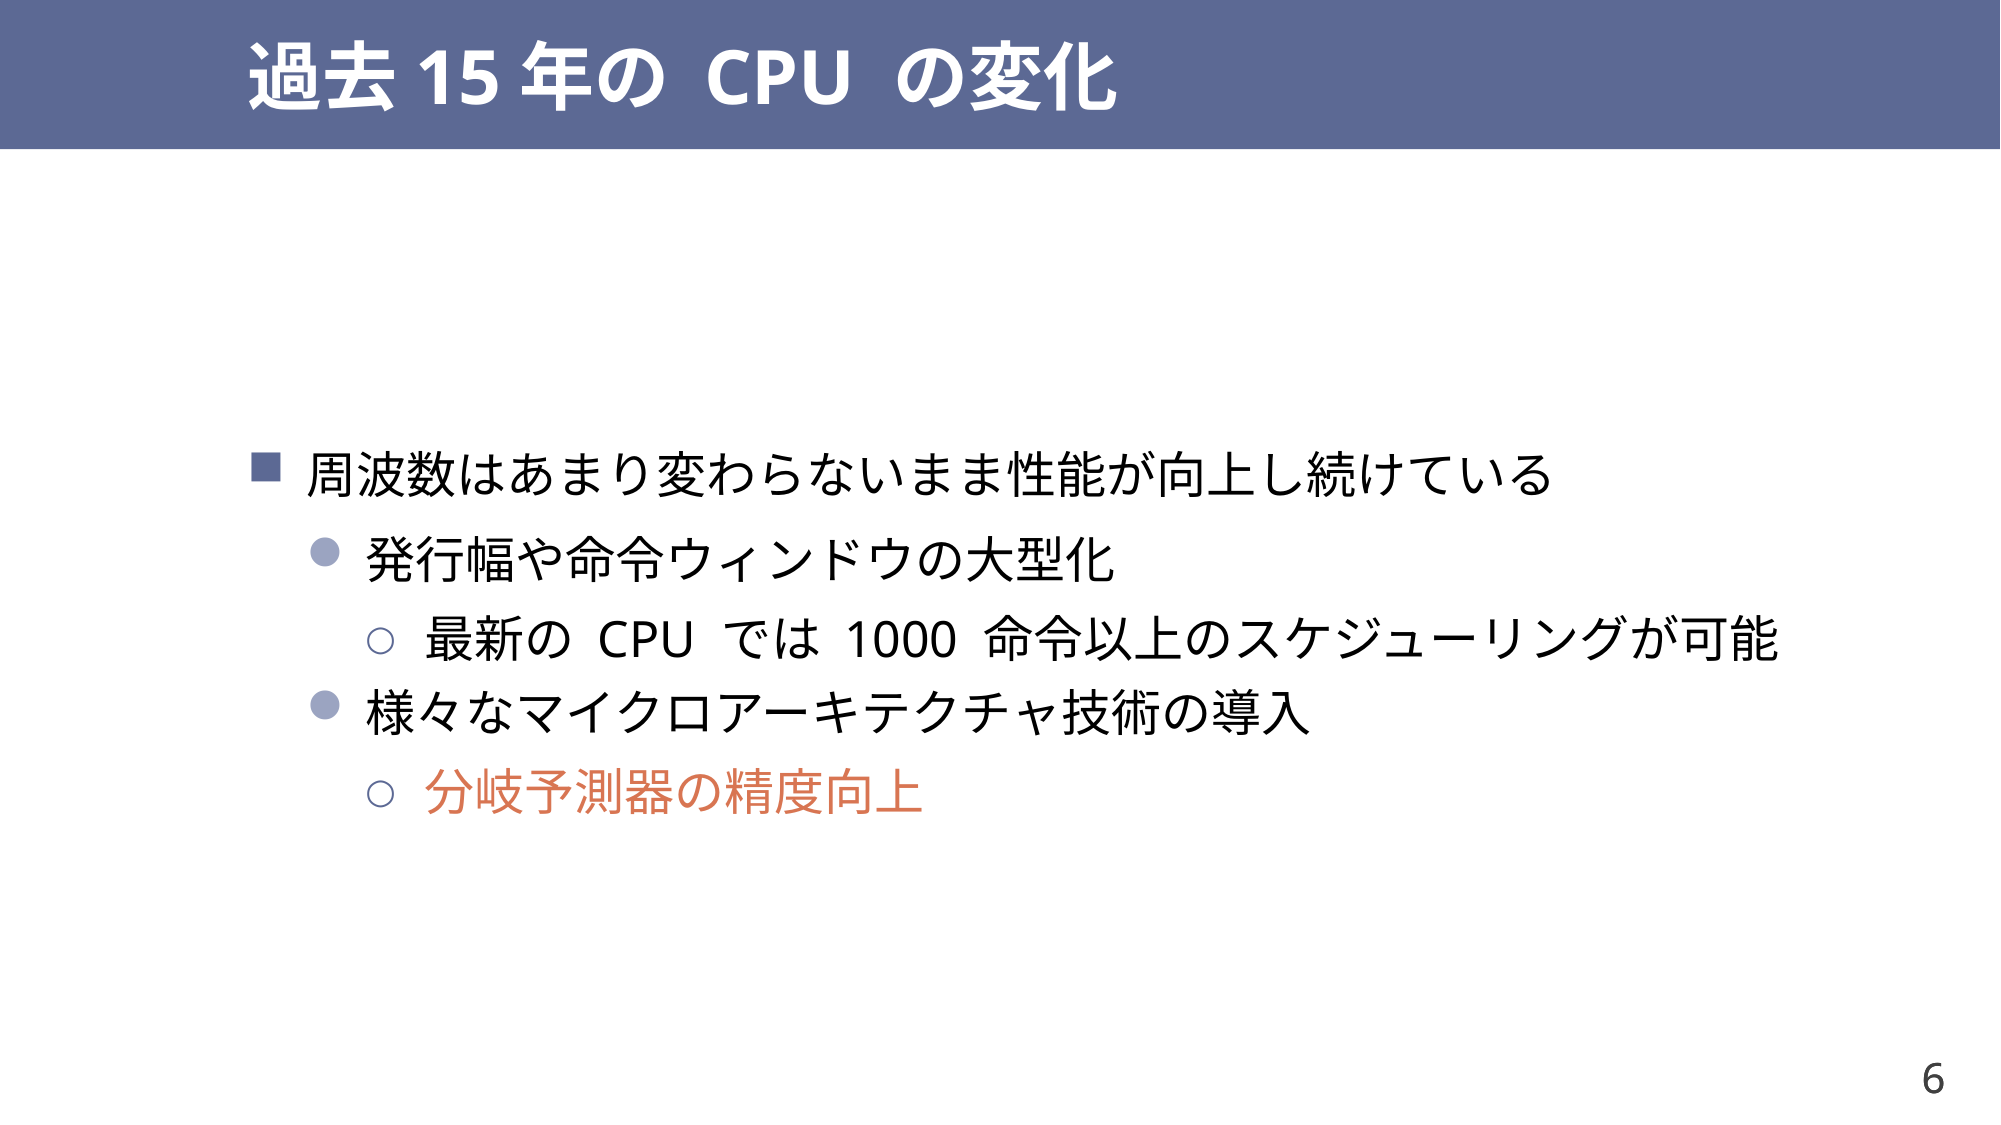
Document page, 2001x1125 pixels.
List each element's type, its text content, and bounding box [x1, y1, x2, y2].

list 周波数はあまり変わらないまま性能が向上し続けている 発行幅や命令ウィンドウの大型化 最新の CPU では 1000 命令以上のスケジューリングが可能 様々なマイクロアーキテクチャ技術の導入 分岐予測器の精度向上 [231, 178, 1872, 1080]
title 過去15年の CPU の変化 [231, 0, 2000, 150]
